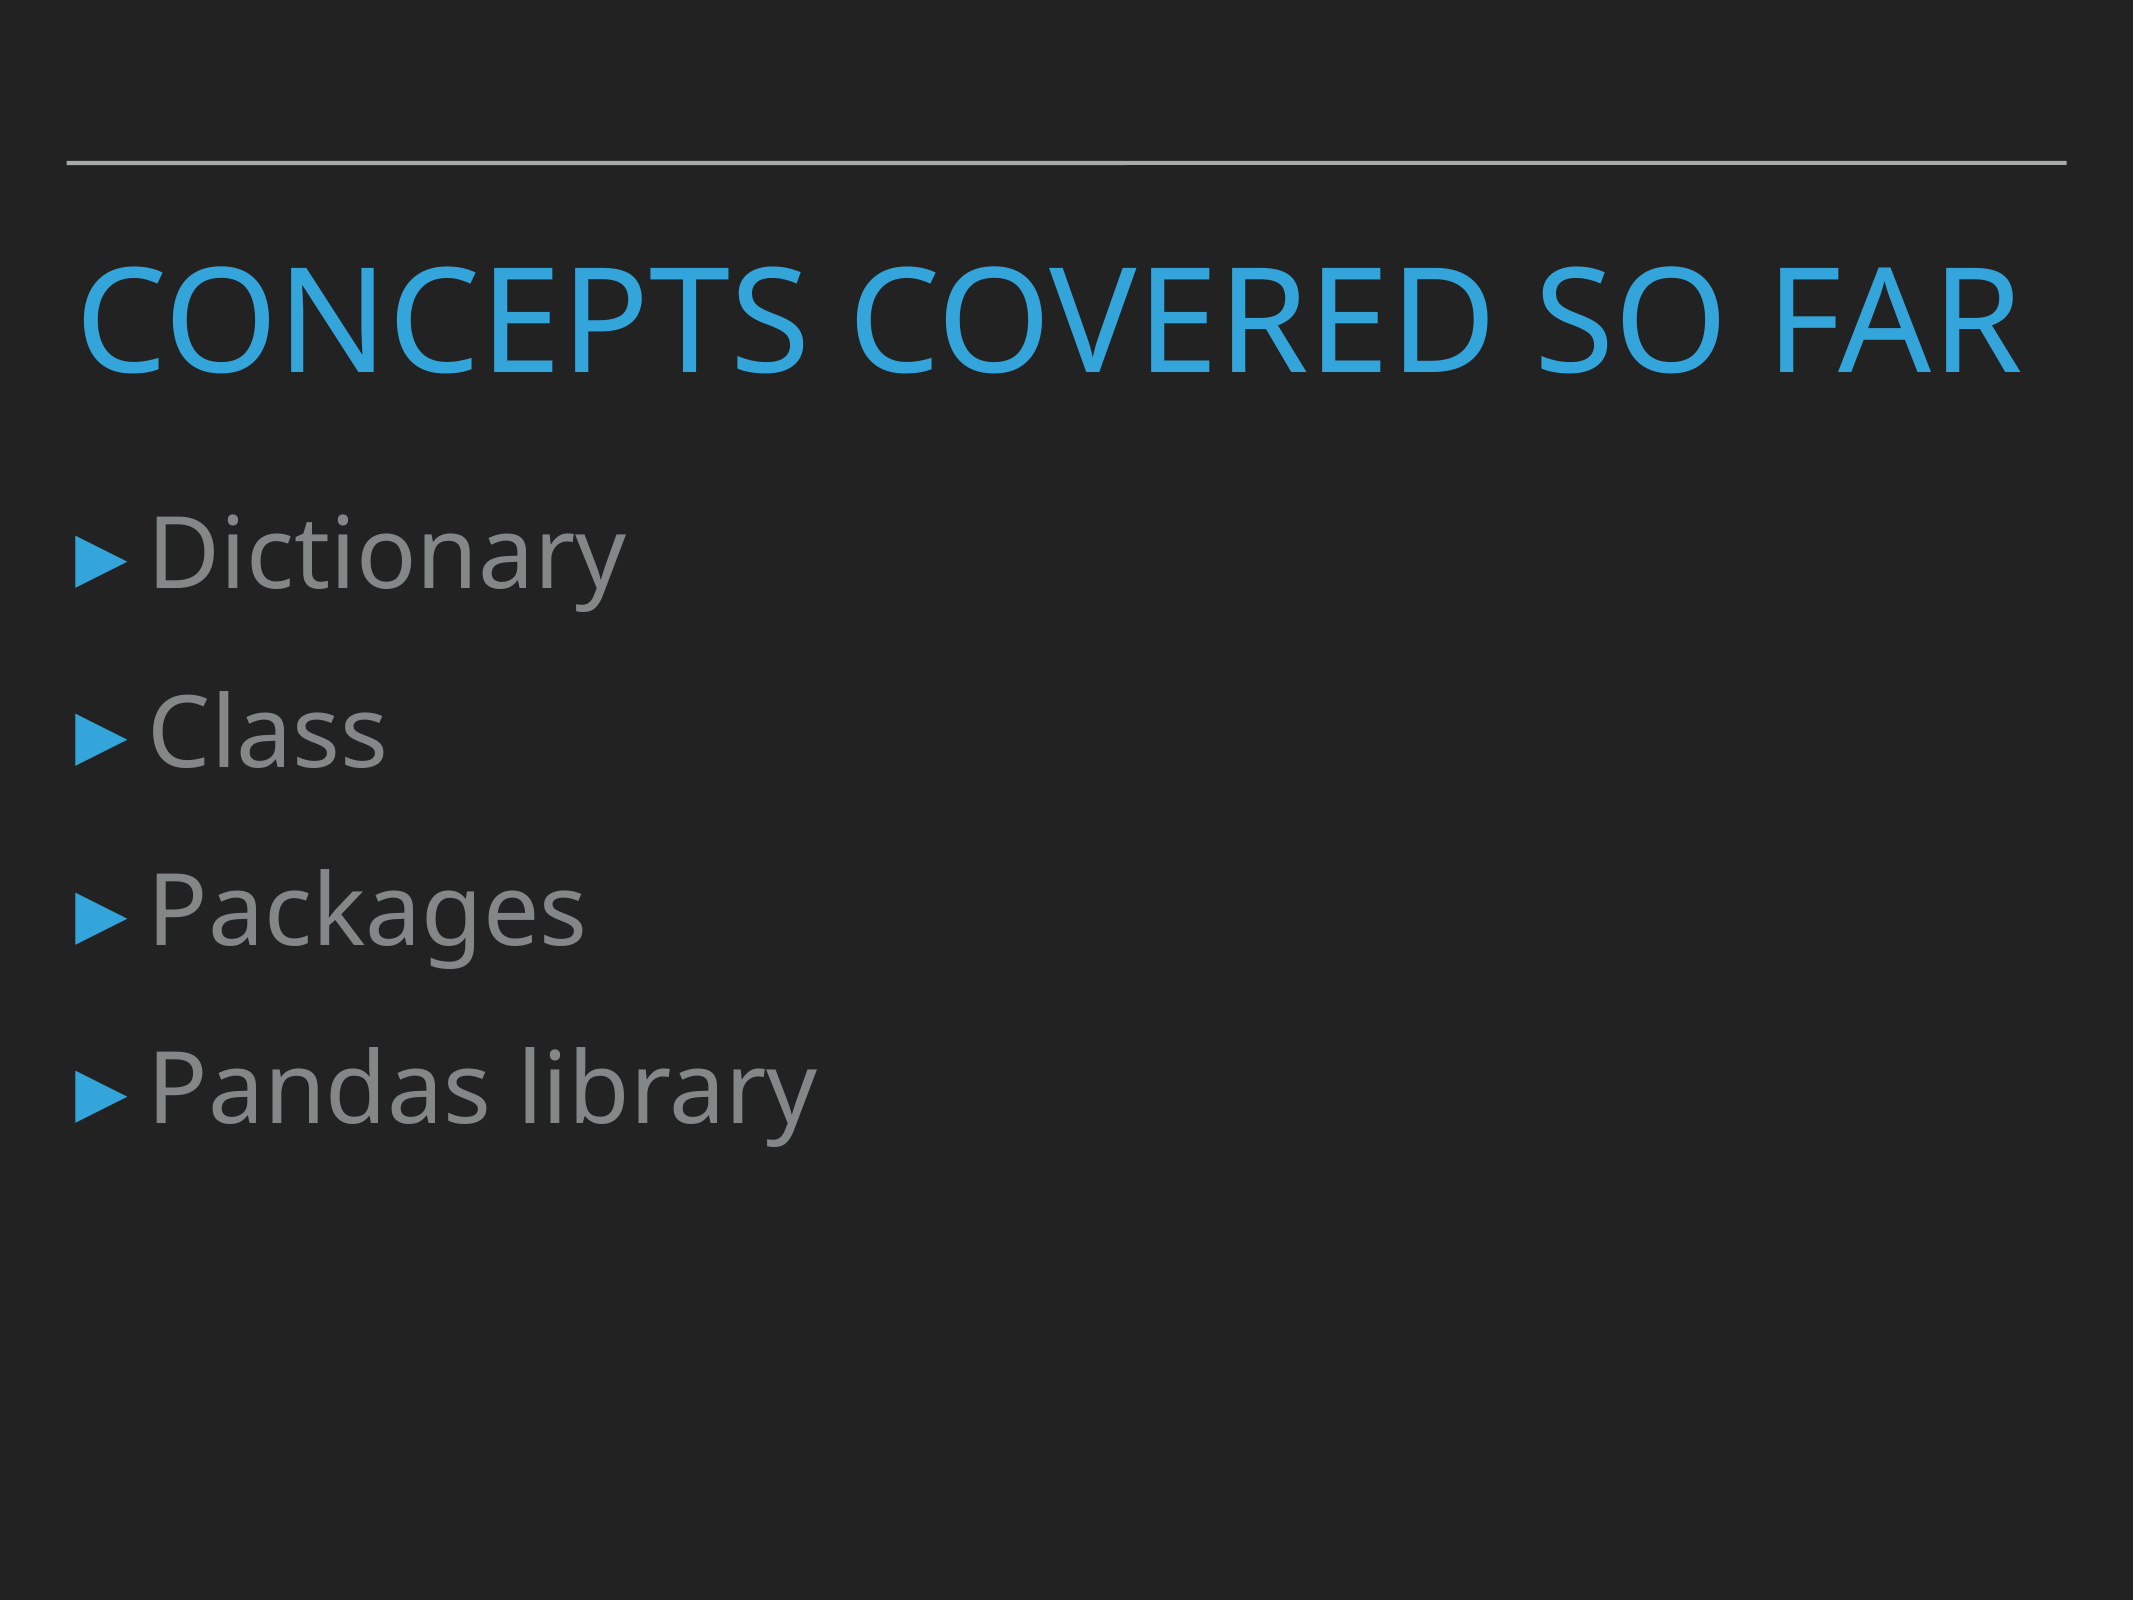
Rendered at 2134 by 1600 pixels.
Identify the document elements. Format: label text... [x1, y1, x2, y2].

list Dictionary Class Packages Pandas library [66, 479, 2068, 1484]
title Concepts covered so Far [66, 251, 2068, 477]
